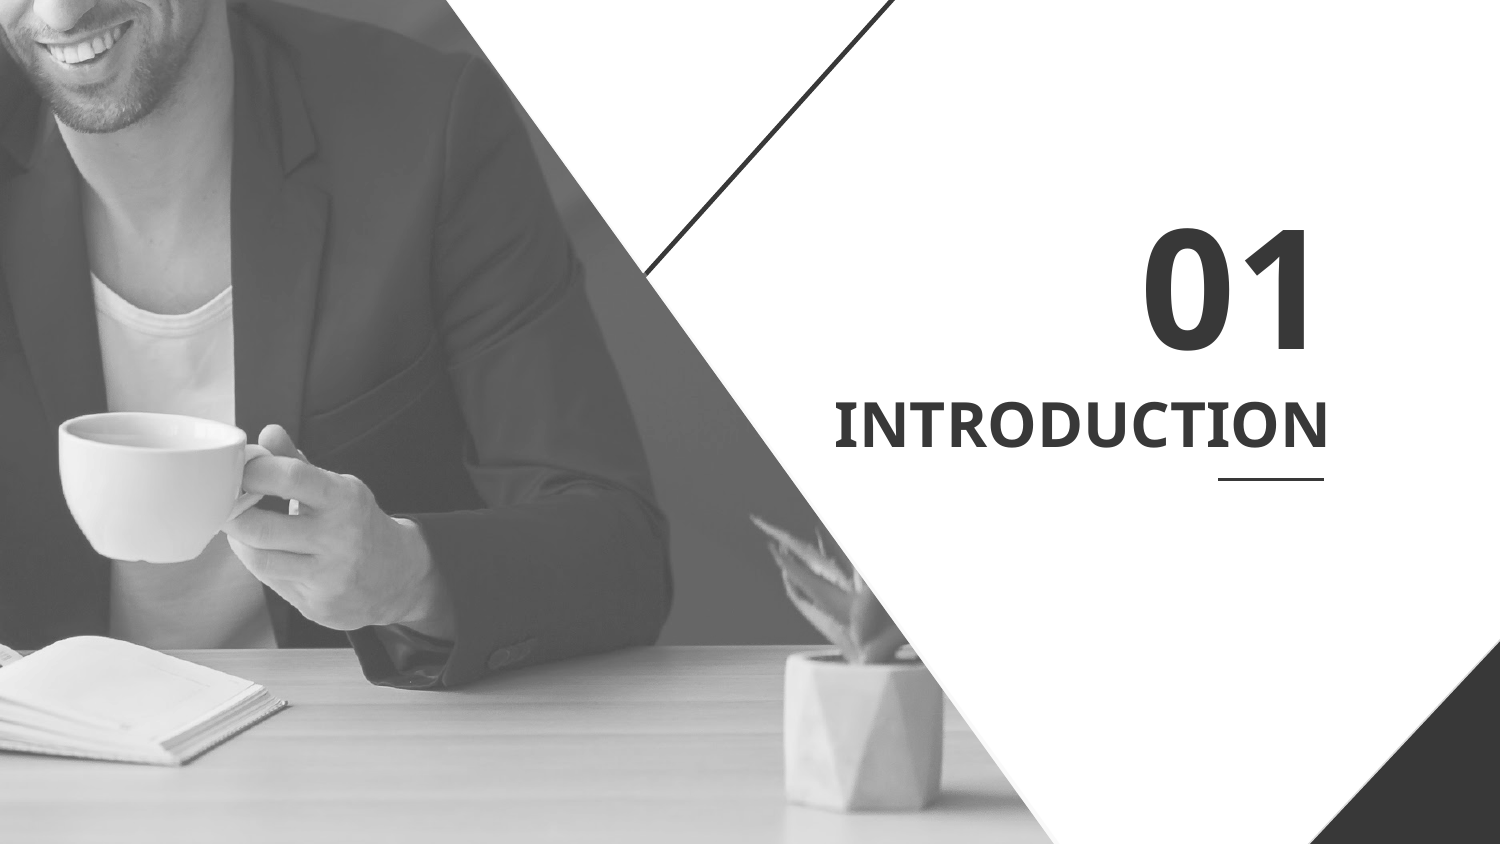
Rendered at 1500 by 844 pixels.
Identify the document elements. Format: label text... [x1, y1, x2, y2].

title 01 [1062, 169, 1347, 396]
title INTRODUCTION [1062, 396, 1347, 475]
picture [0, 0, 1059, 844]
